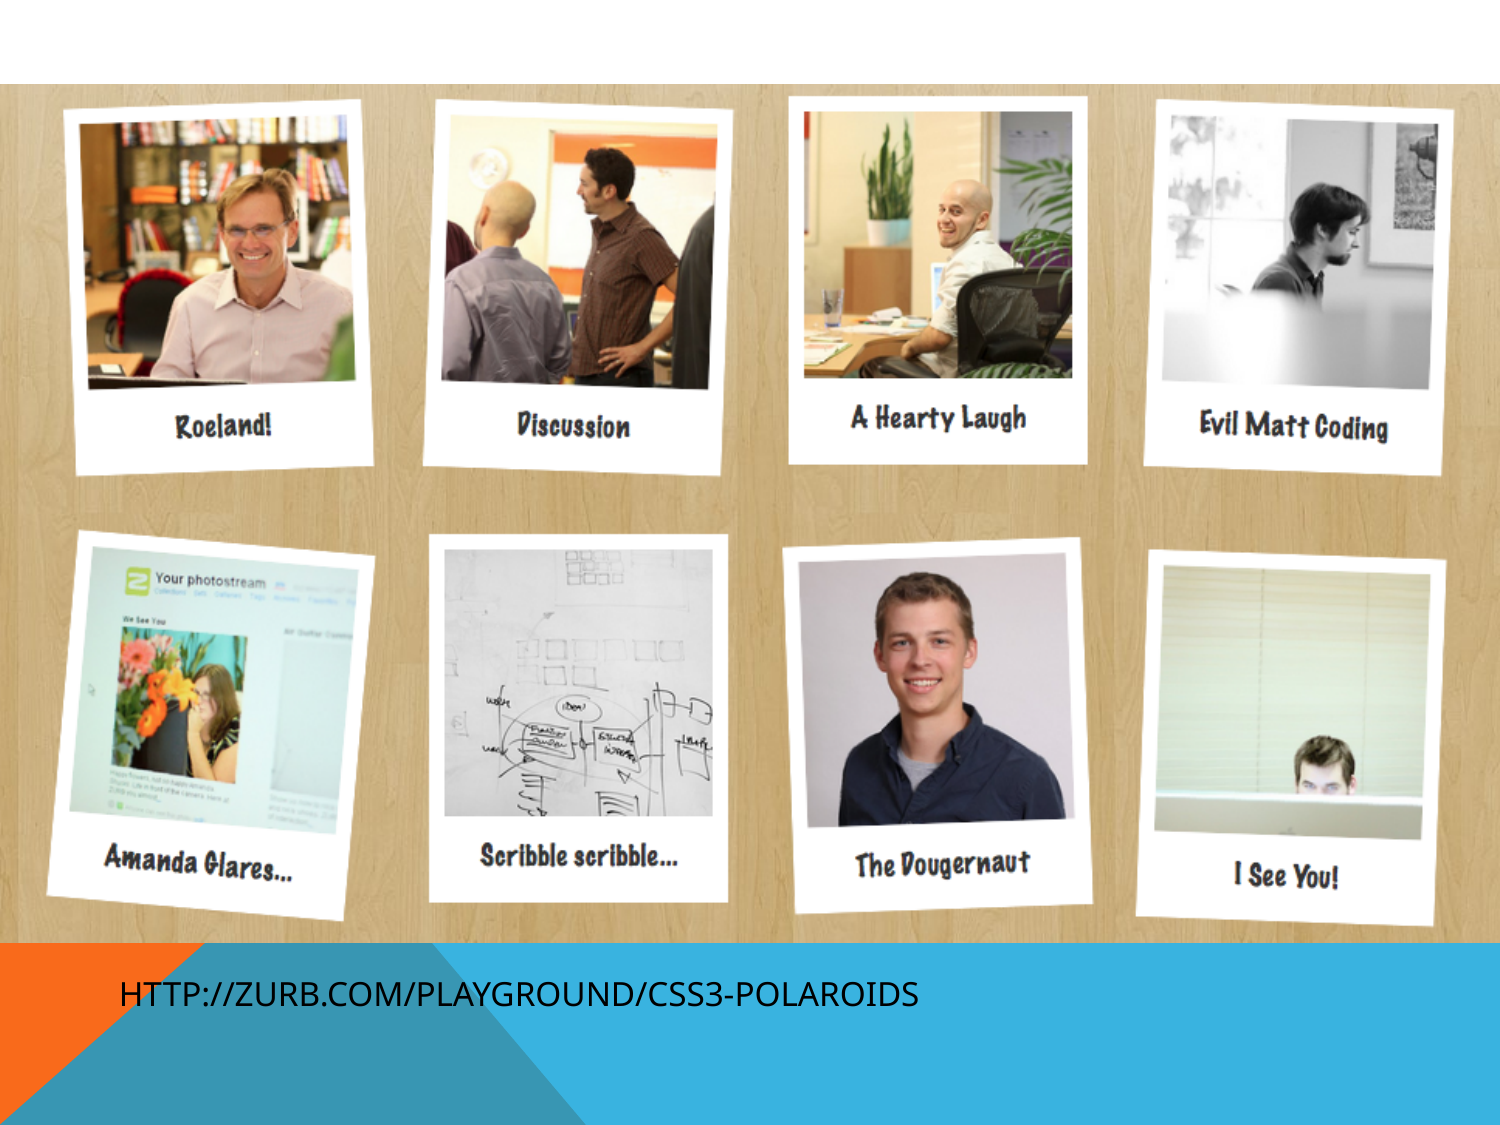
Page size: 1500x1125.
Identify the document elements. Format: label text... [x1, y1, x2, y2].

picture [0, 83, 1500, 944]
title http://zurb.com/playground/css3-polaroids [103, 954, 1454, 1052]
